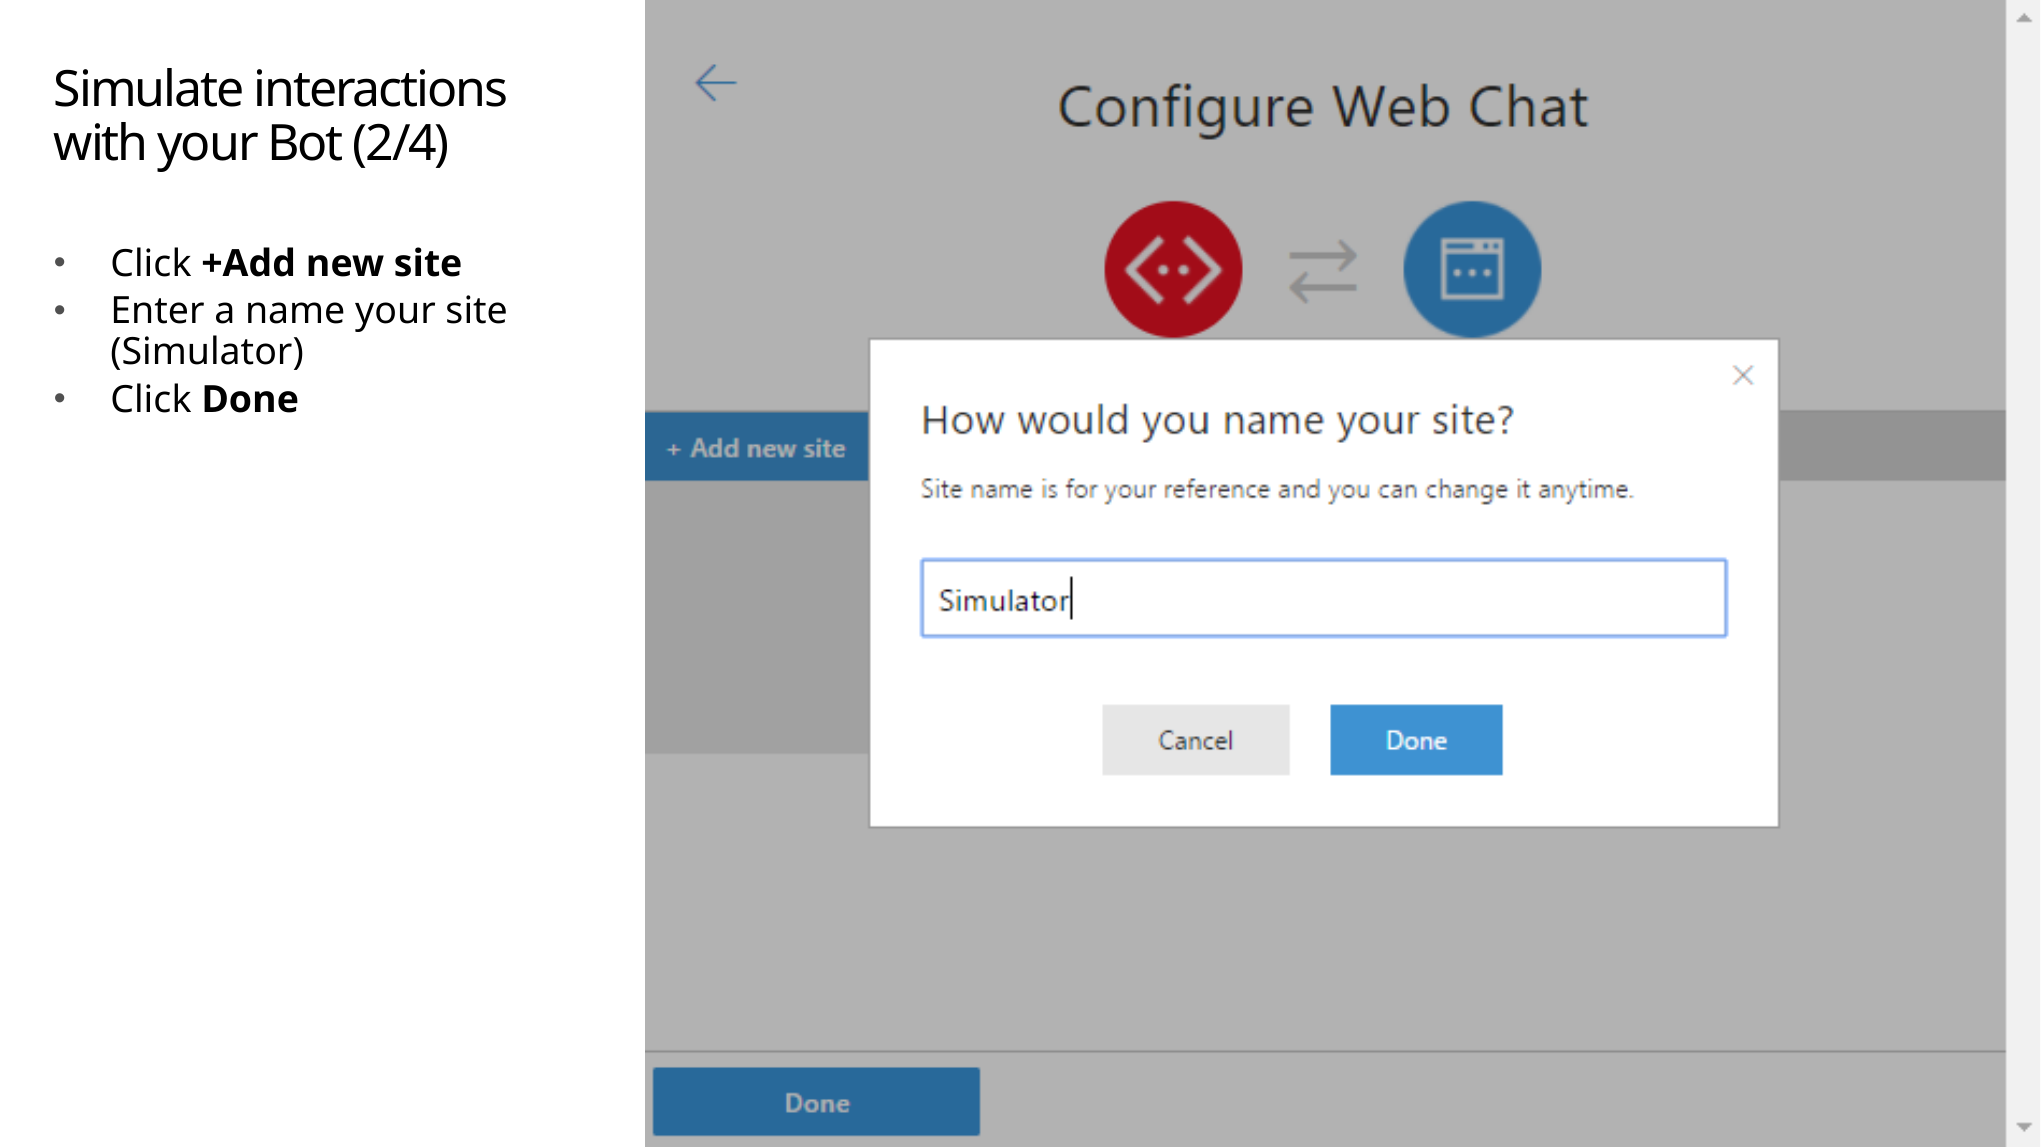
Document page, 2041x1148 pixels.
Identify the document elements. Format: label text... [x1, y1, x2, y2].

list Click +Add new site Enter a name your site (Simulator) Click Done [30, 228, 616, 441]
picture [644, 0, 2041, 1148]
title Simulate interactions with your Bot (2/4) [30, 48, 616, 189]
